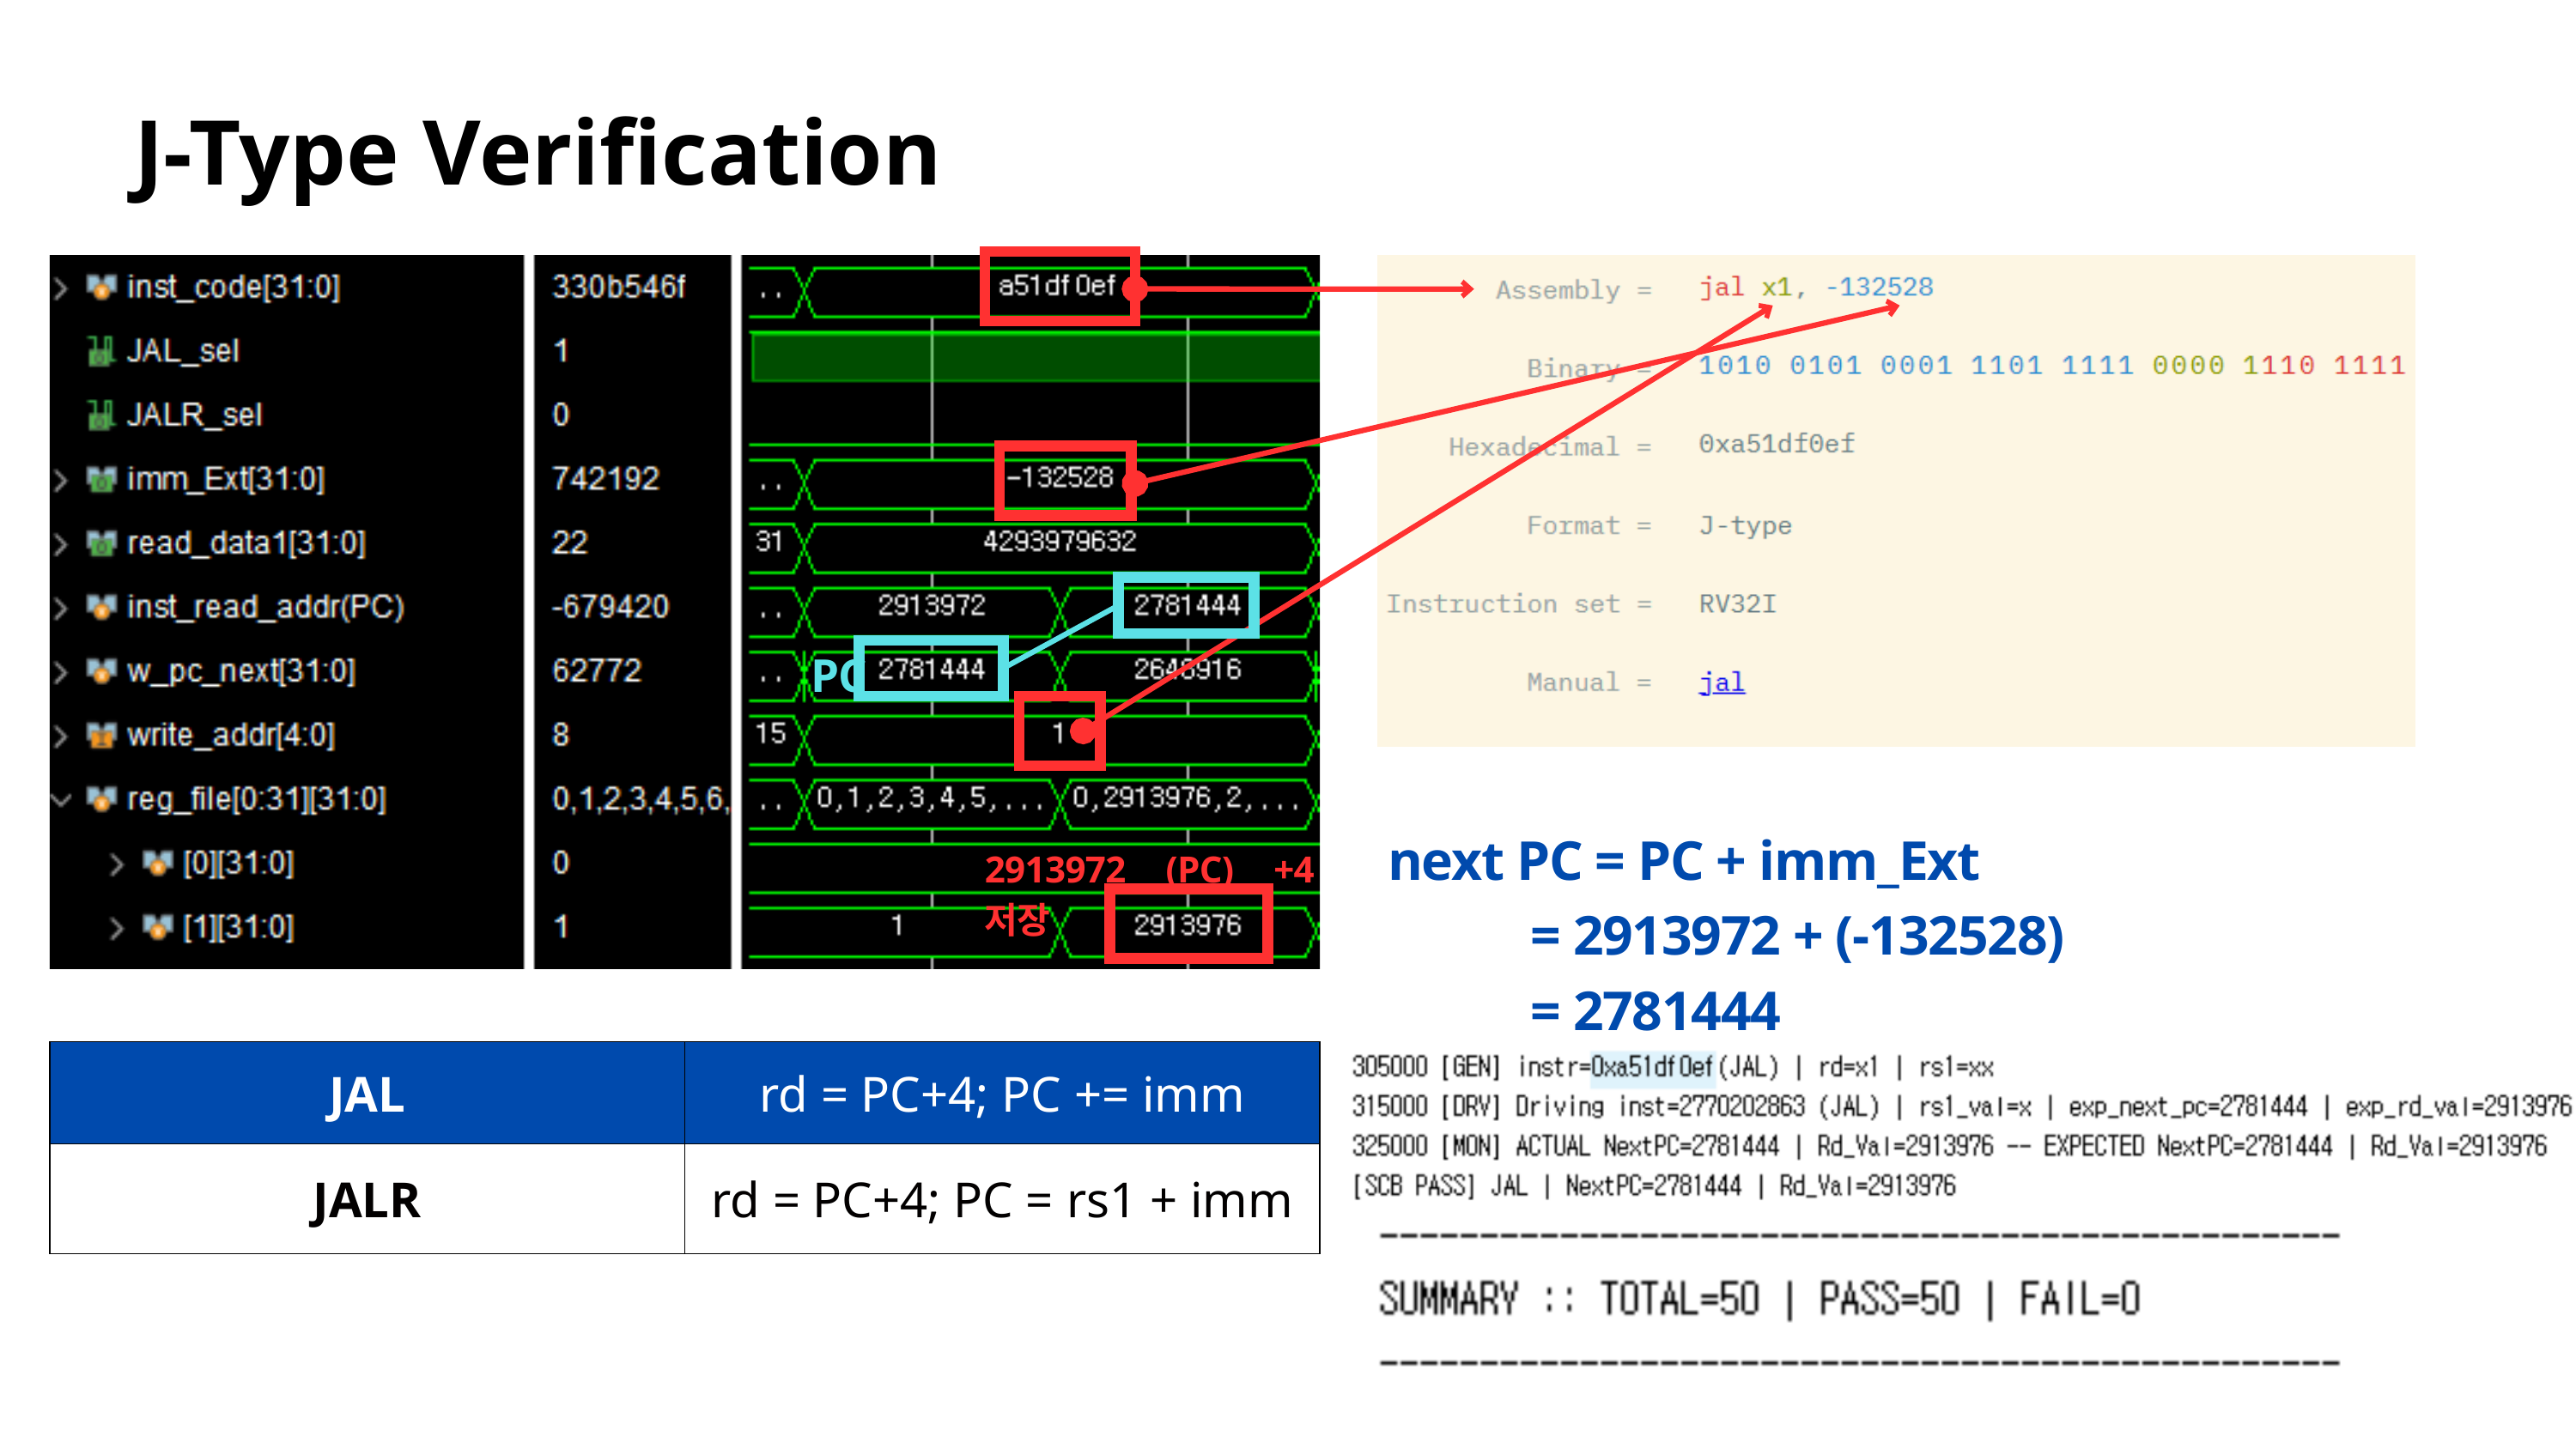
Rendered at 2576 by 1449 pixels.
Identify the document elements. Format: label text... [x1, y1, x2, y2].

table_header JAL [51, 1042, 684, 1050]
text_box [1018, 695, 1101, 767]
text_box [984, 251, 1136, 322]
text_box [1139, 281, 1474, 297]
table_header rd = PC+4; PC += imm [685, 1042, 1319, 1050]
text_box [49, 1050, 1346, 1058]
text_box 2913972 (PC) +4 저장 [984, 839, 1315, 941]
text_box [999, 446, 1132, 516]
picture [1350, 1045, 2576, 1385]
table_header JAL [51, 1058, 684, 1143]
table_cell JALR [51, 1144, 684, 1253]
text_box [49, 255, 1321, 969]
text_box PC [811, 638, 869, 702]
text_box next PC = PC + imm_Ext = 2913972 + (-132528) = 2781444 [1388, 815, 2159, 1041]
text_box [1697, 305, 1773, 352]
table_cell rd = PC+4; PC = rs1 + imm [685, 1144, 1319, 1253]
text_box J-Type Verification [134, 77, 1110, 203]
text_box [859, 640, 1004, 697]
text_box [1118, 577, 1255, 634]
table_header rd = PC+4; PC += imm [685, 1058, 1319, 1143]
text_box [1135, 301, 1900, 493]
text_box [1109, 888, 1268, 959]
text_box [1377, 255, 2415, 747]
